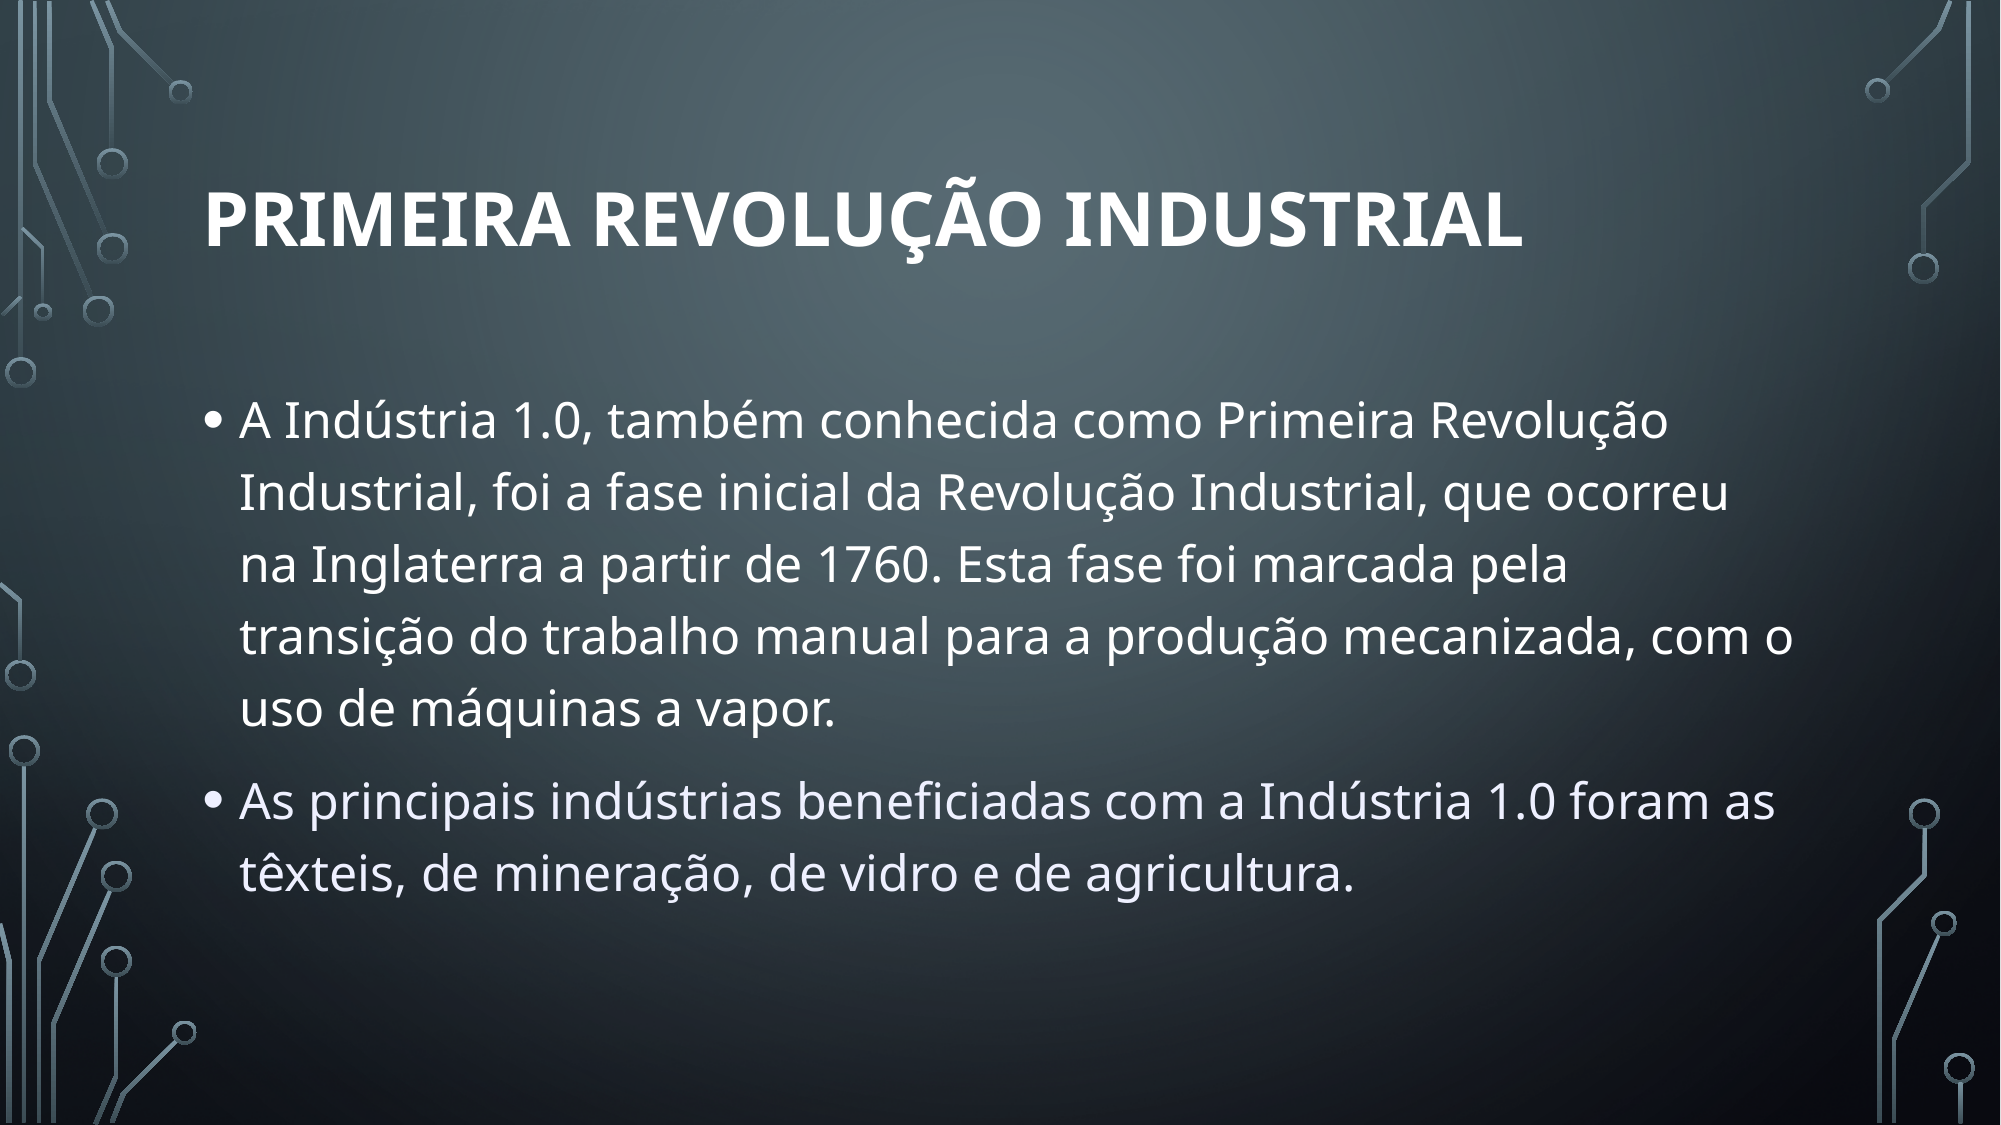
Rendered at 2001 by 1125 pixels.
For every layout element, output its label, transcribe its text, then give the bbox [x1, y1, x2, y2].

title Primeira revolução industrial [187, 101, 1813, 344]
list A Indústria 1.0, também conhecida como Primeira Revolução Industrial, foi a fase inicial da Revolução Industrial, que ocorreu na Inglaterra a partir de 1760. Esta fase foi marcada pela transição do trabalho manual para a produção mecanizada, com o uso de máquinas a vapor. As principais indústrias beneficiadas com a Indústria 1.0 foram as têxteis, de mineração, de vidro e de agricultura. [187, 369, 1813, 950]
